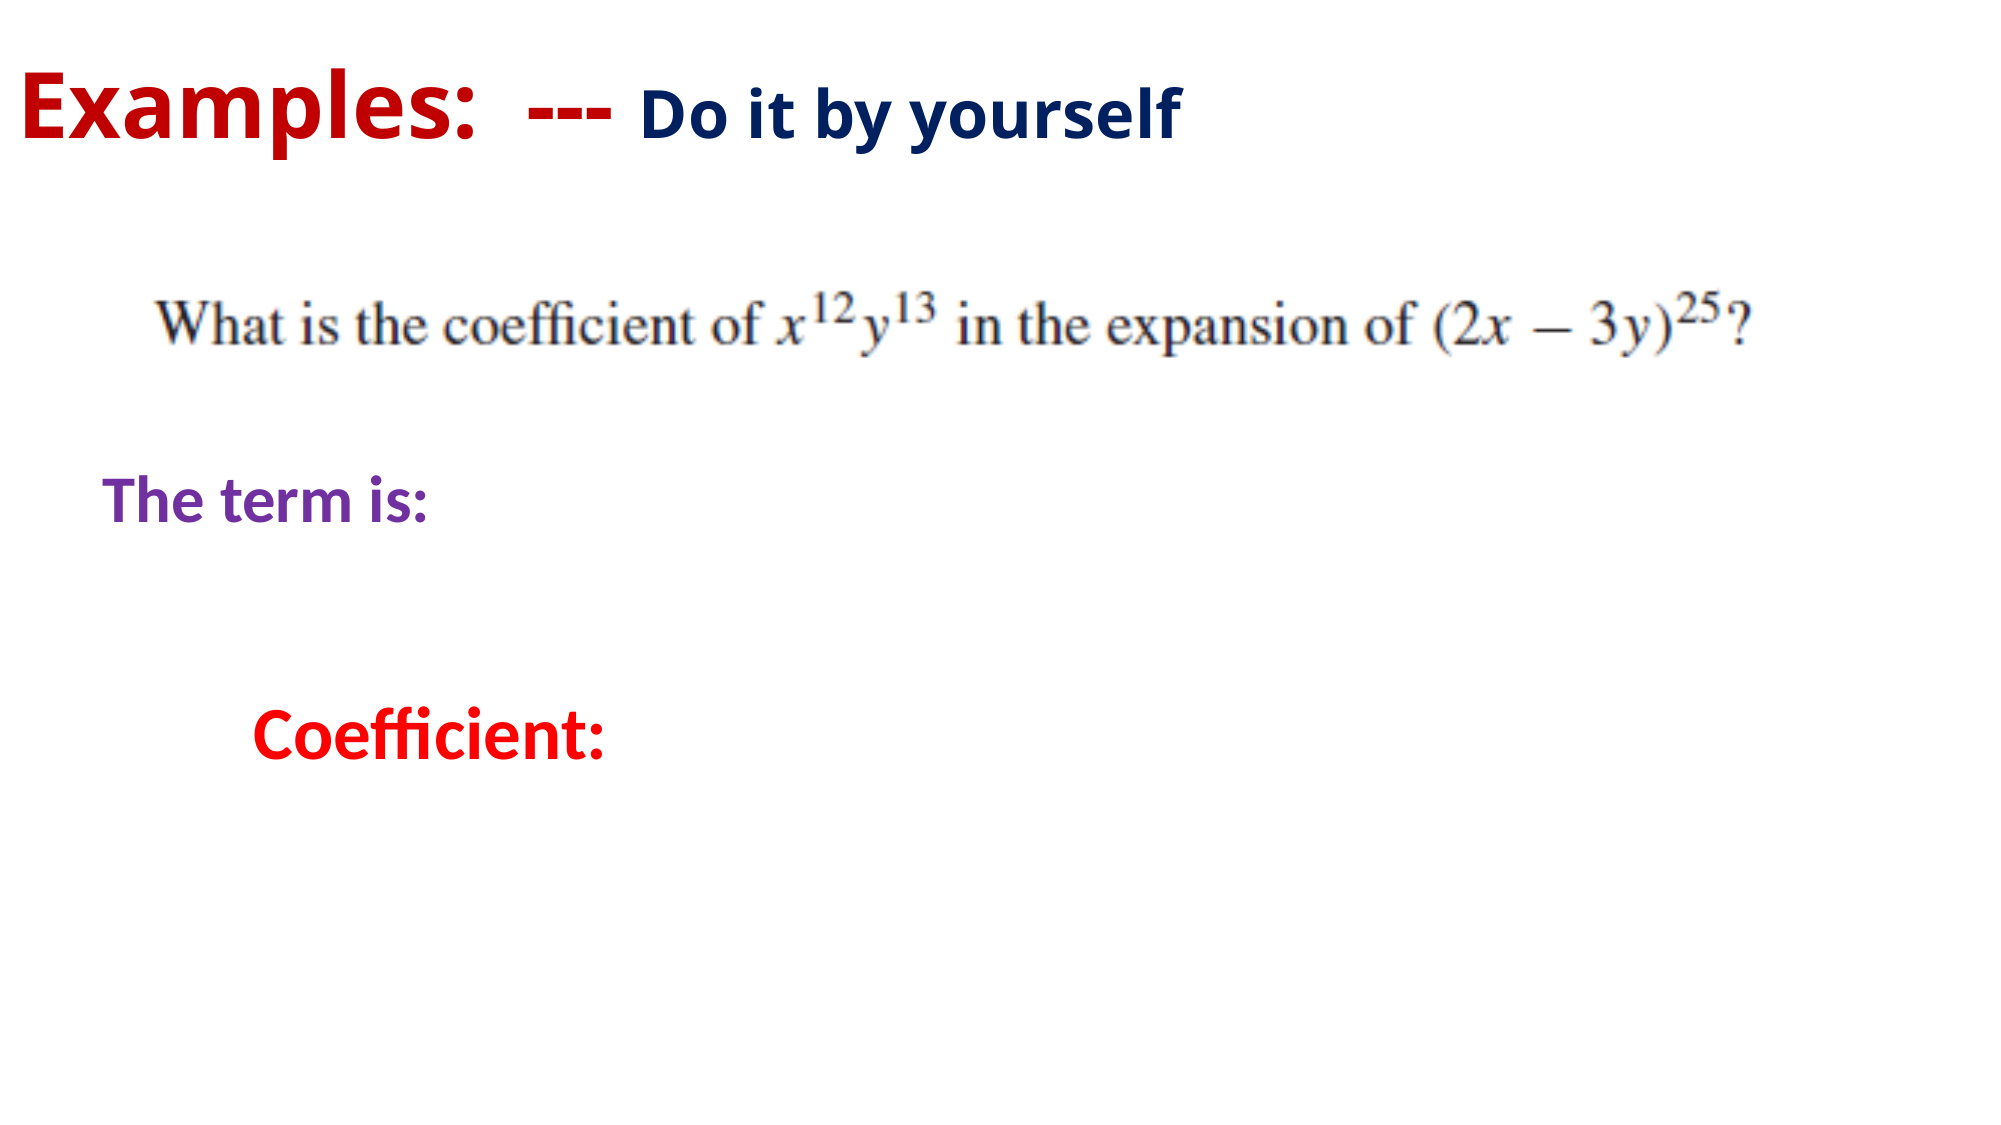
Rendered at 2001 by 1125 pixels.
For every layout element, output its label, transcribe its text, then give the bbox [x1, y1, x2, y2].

picture [137, 277, 1790, 383]
text_box Examples: --- Do it by yourself [2, 0, 1728, 218]
